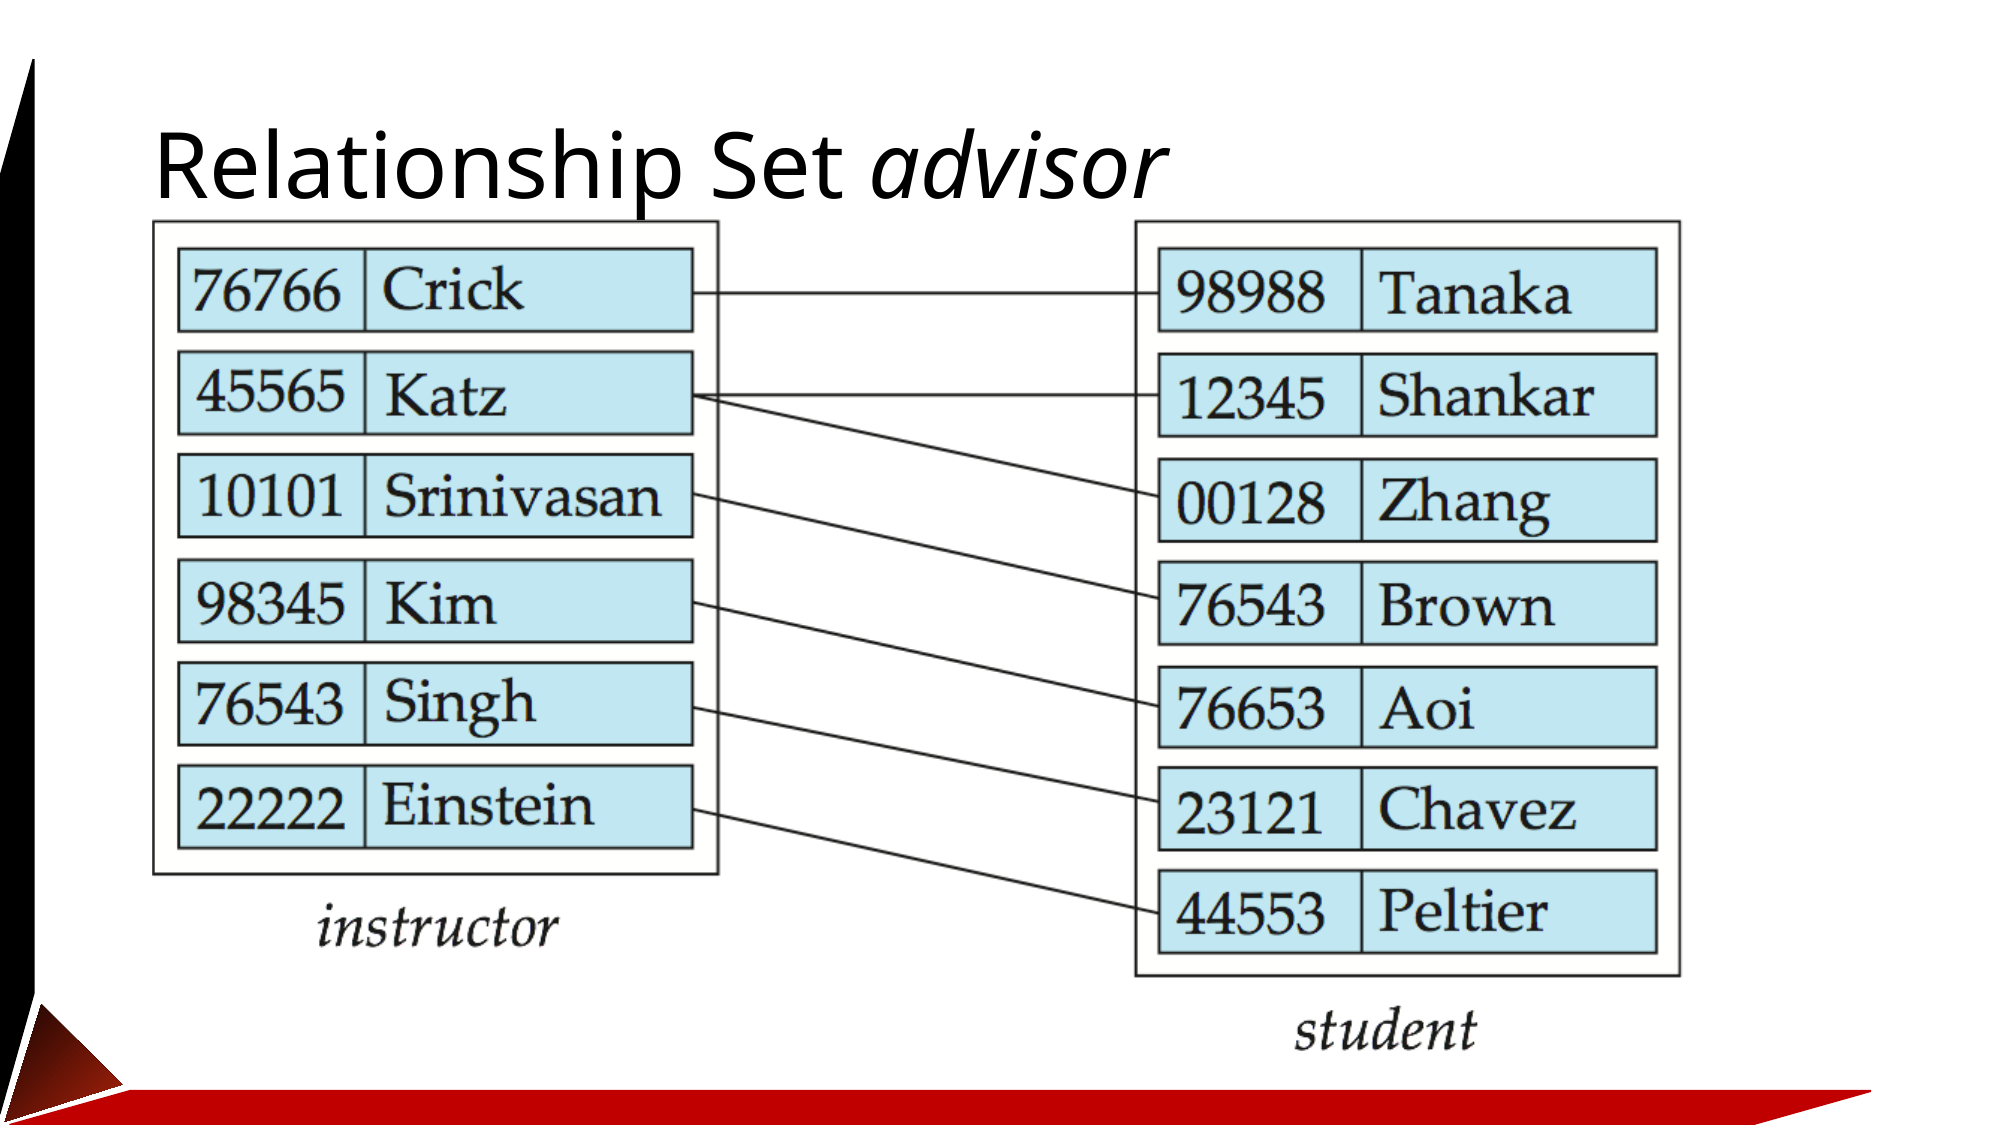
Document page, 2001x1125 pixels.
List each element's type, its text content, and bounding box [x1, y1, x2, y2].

title Relationship Set advisor [137, 59, 1863, 278]
picture [152, 215, 1684, 1066]
